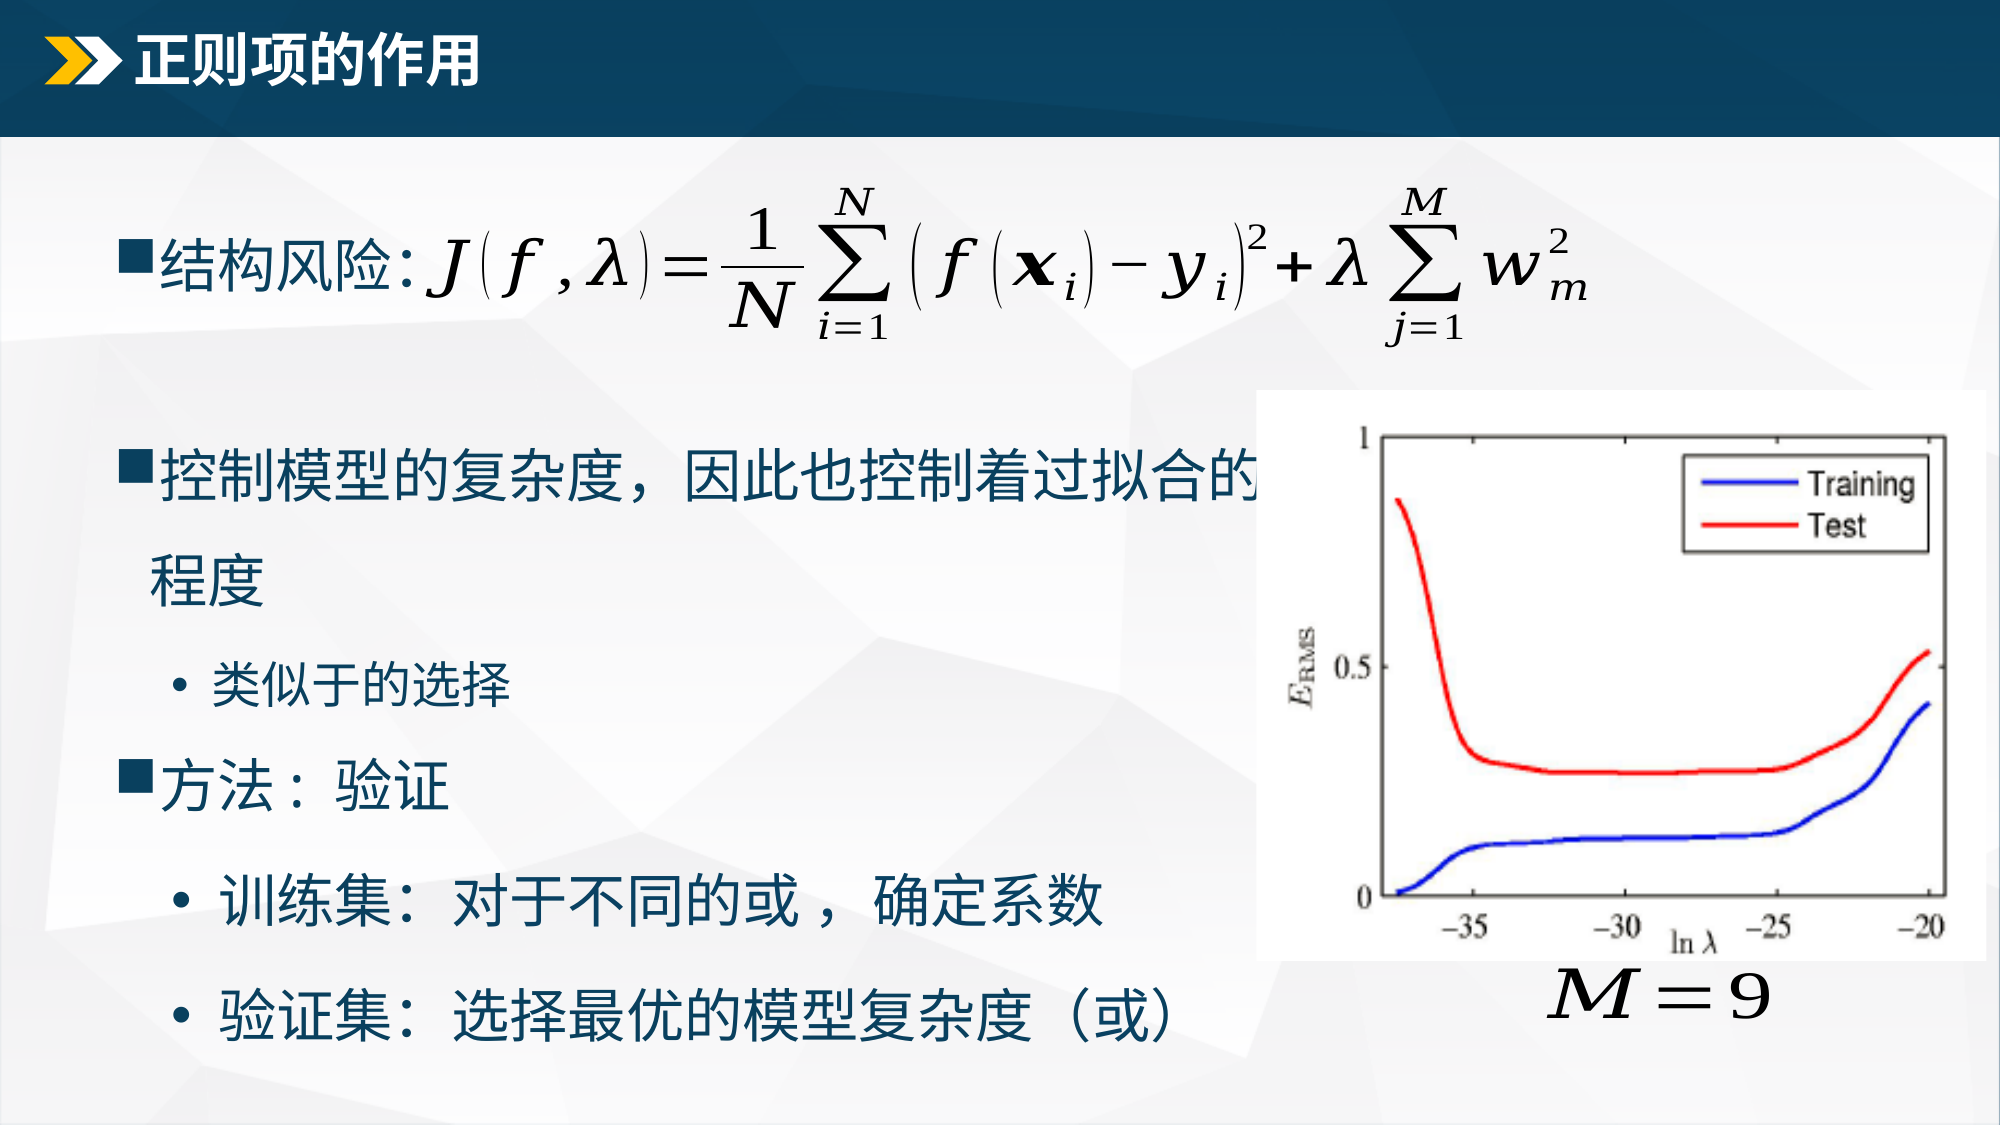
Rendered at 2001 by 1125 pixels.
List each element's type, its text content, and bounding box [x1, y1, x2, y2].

picture [0, 0, 2000, 1125]
title 正则项的作用 [122, 25, 1723, 137]
